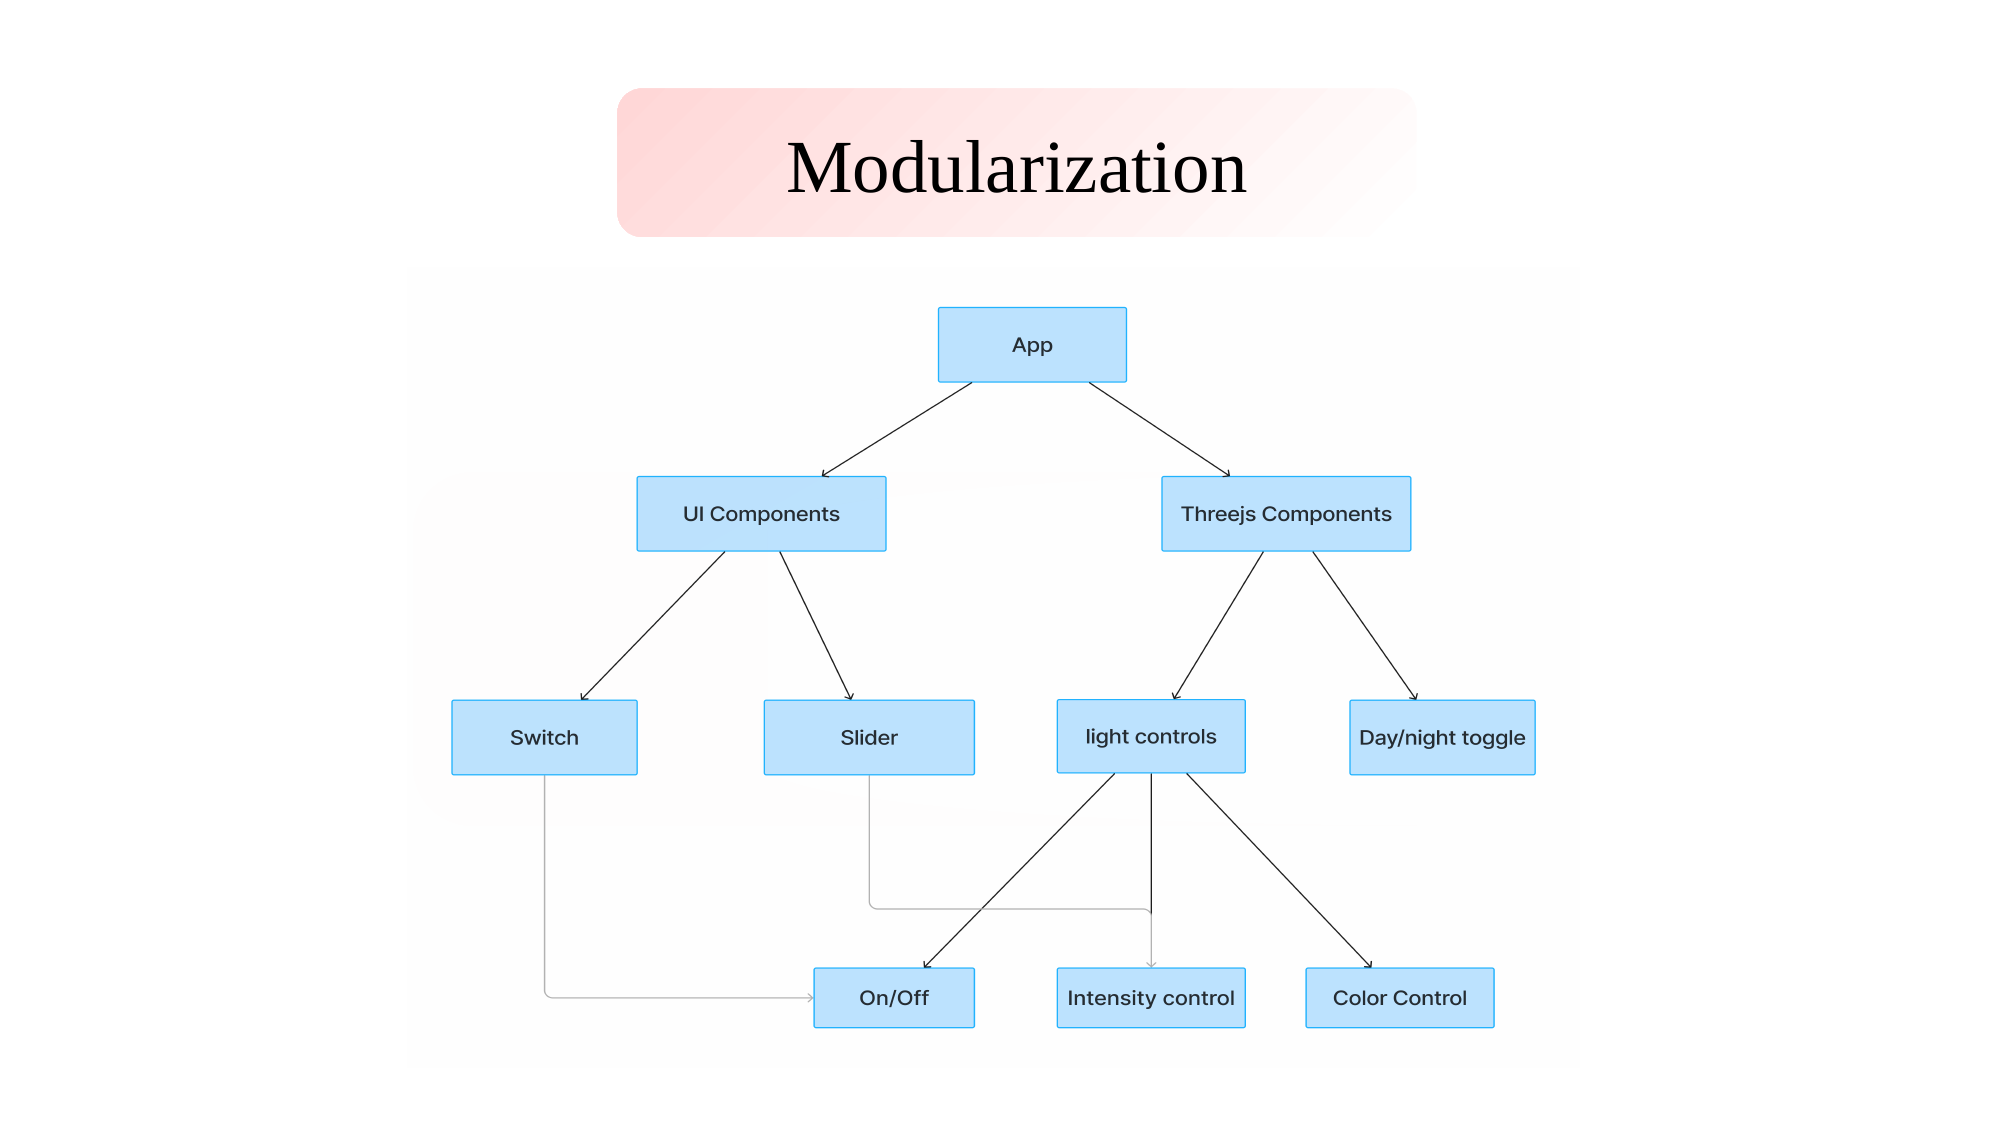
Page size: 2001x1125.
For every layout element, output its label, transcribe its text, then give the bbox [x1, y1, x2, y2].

text_box Modularization [617, 88, 1417, 237]
picture [407, 267, 1581, 1069]
